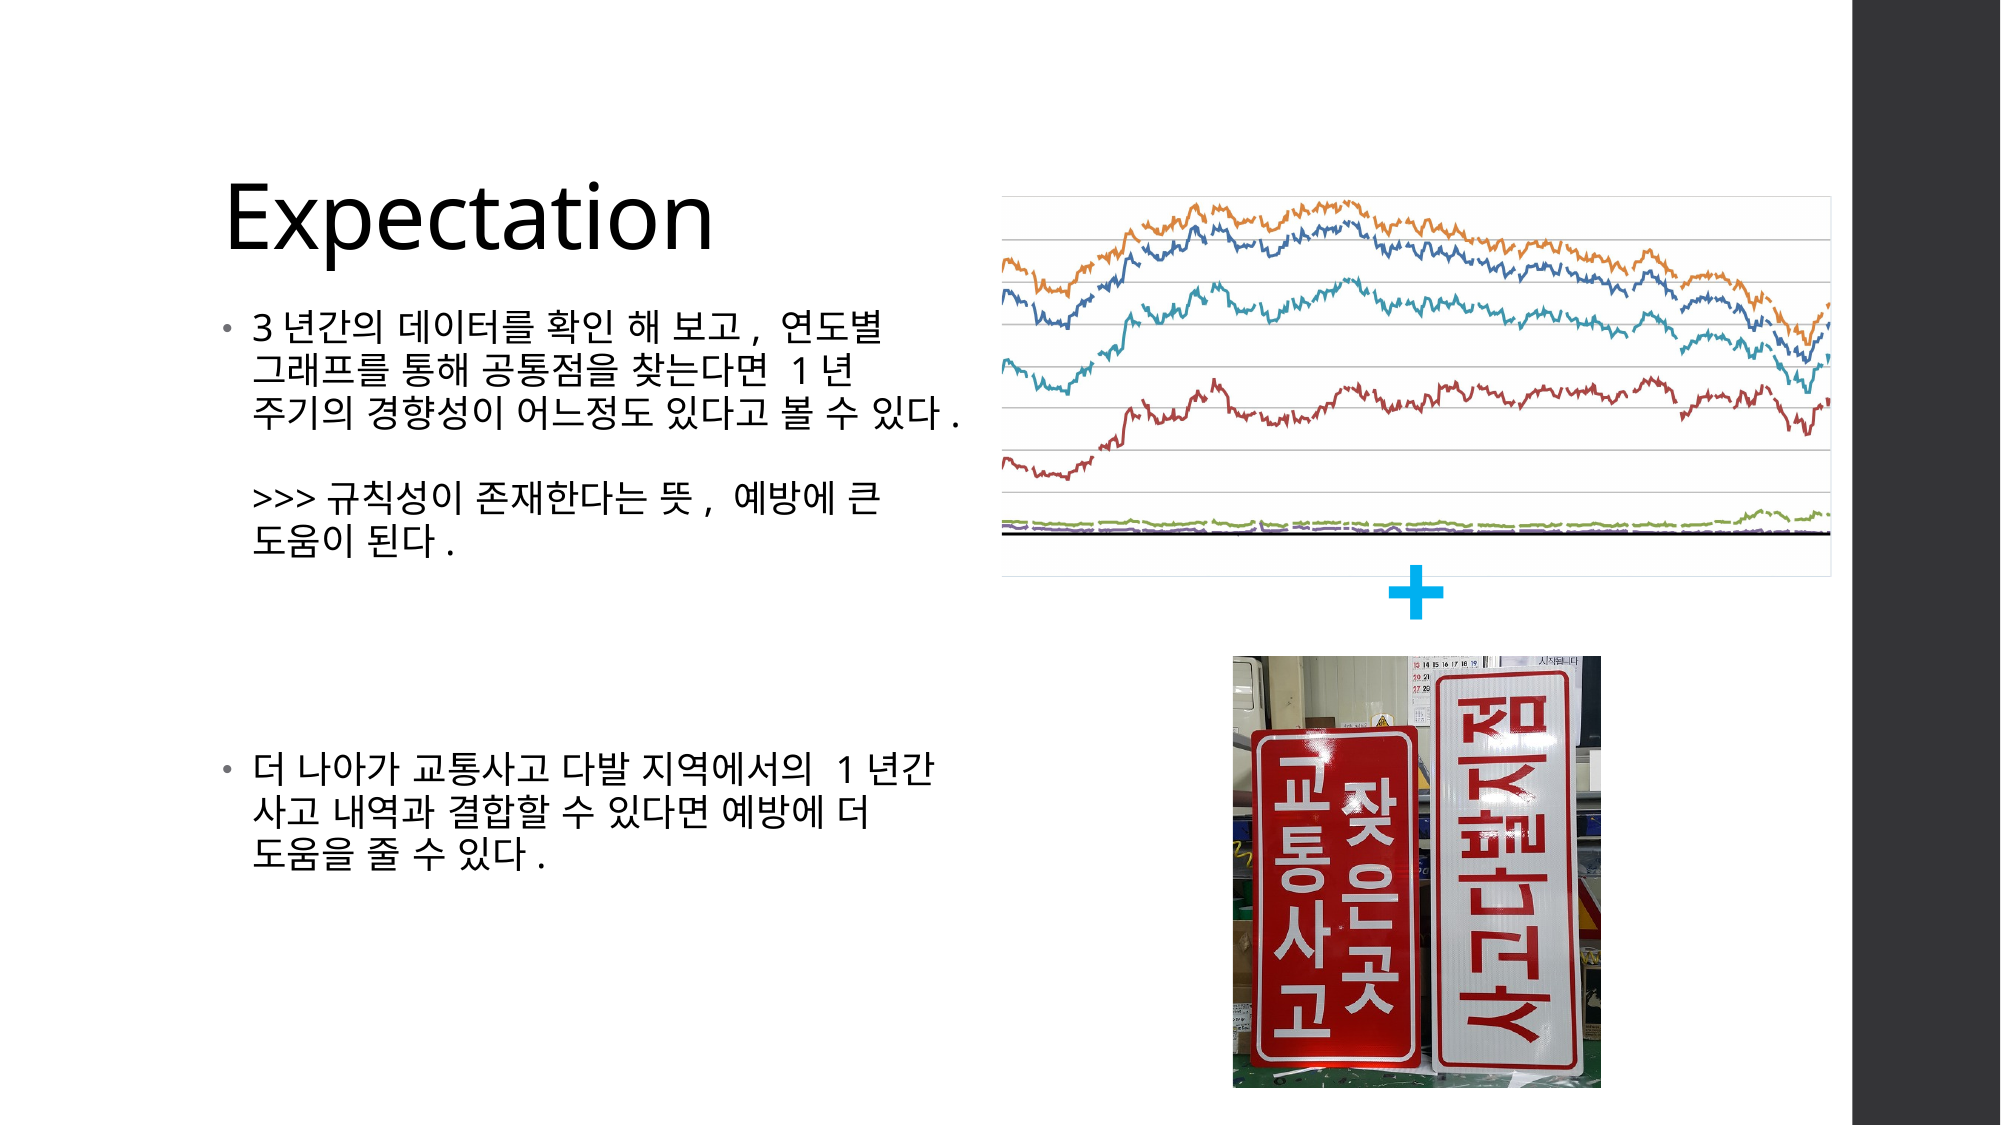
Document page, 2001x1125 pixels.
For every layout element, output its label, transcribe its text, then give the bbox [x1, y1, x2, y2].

picture [1001, 195, 1832, 577]
text_box + [1369, 585, 1464, 652]
list 3년간의 데이터를 확인 해 보고, 연도별 그래프를 통해 공통점을 찾는다면 1년 주기의 경향성이 어느정도 있다고 볼 수 있다. >>>규칙성이 존재한다는 뜻, 예방에 큰 도움이 된다. 더 나아가 교통사고 다발 지역에서의 1년간 사고 내역과 결합할 수 있다면 예방에 더 도움을 줄 수 있다. [206, 299, 973, 1014]
picture [1232, 656, 1602, 1089]
title Expectation [206, 60, 1797, 278]
